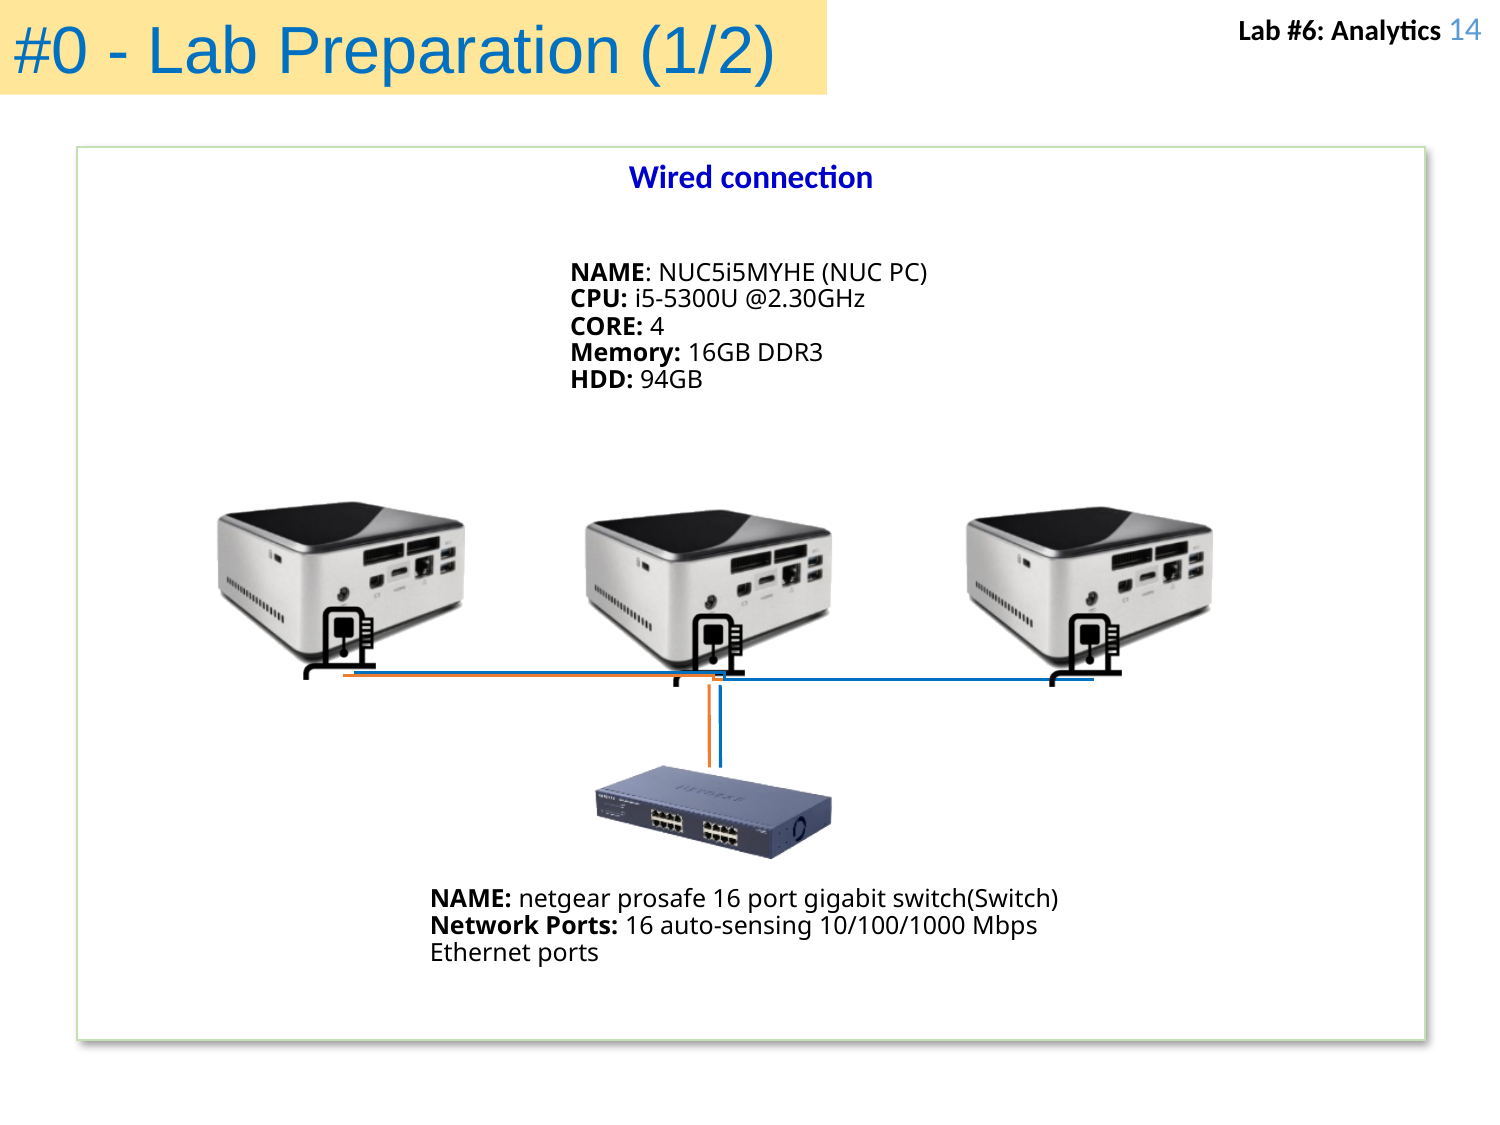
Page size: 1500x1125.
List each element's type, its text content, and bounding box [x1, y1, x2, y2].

text_box Wired connection [76, 146, 1426, 1041]
picture [585, 757, 710, 870]
picture [729, 507, 863, 687]
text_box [720, 306, 729, 1047]
picture [716, 757, 720, 870]
picture [716, 507, 720, 687]
text_box NAME: netgear prosafe 16 port gigabit switch(Switch) Network Ports: 16 auto-sensing 10/100/1000 Mbps Ethernet ports [729, 874, 1122, 1036]
text_box #0 - Lab Preparation (1/2) [0, 0, 827, 95]
text_box NAME: netgear prosafe 16 port gigabit switch(Switch) Network Ports: 16 auto-sensing 10/100/1000 Mbps Ethernet ports [414, 874, 710, 1036]
title NAME: NUC5i5MYHE (NUC PC) CPU: i5-5300U @2.30GHz CORE: 4 Memory: 16GB DDR3 HDD: 94GB [555, 261, 954, 423]
picture [187, 499, 496, 680]
picture [555, 507, 710, 687]
picture [729, 757, 844, 870]
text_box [710, 307, 716, 1048]
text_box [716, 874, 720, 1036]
picture [936, 504, 1244, 687]
